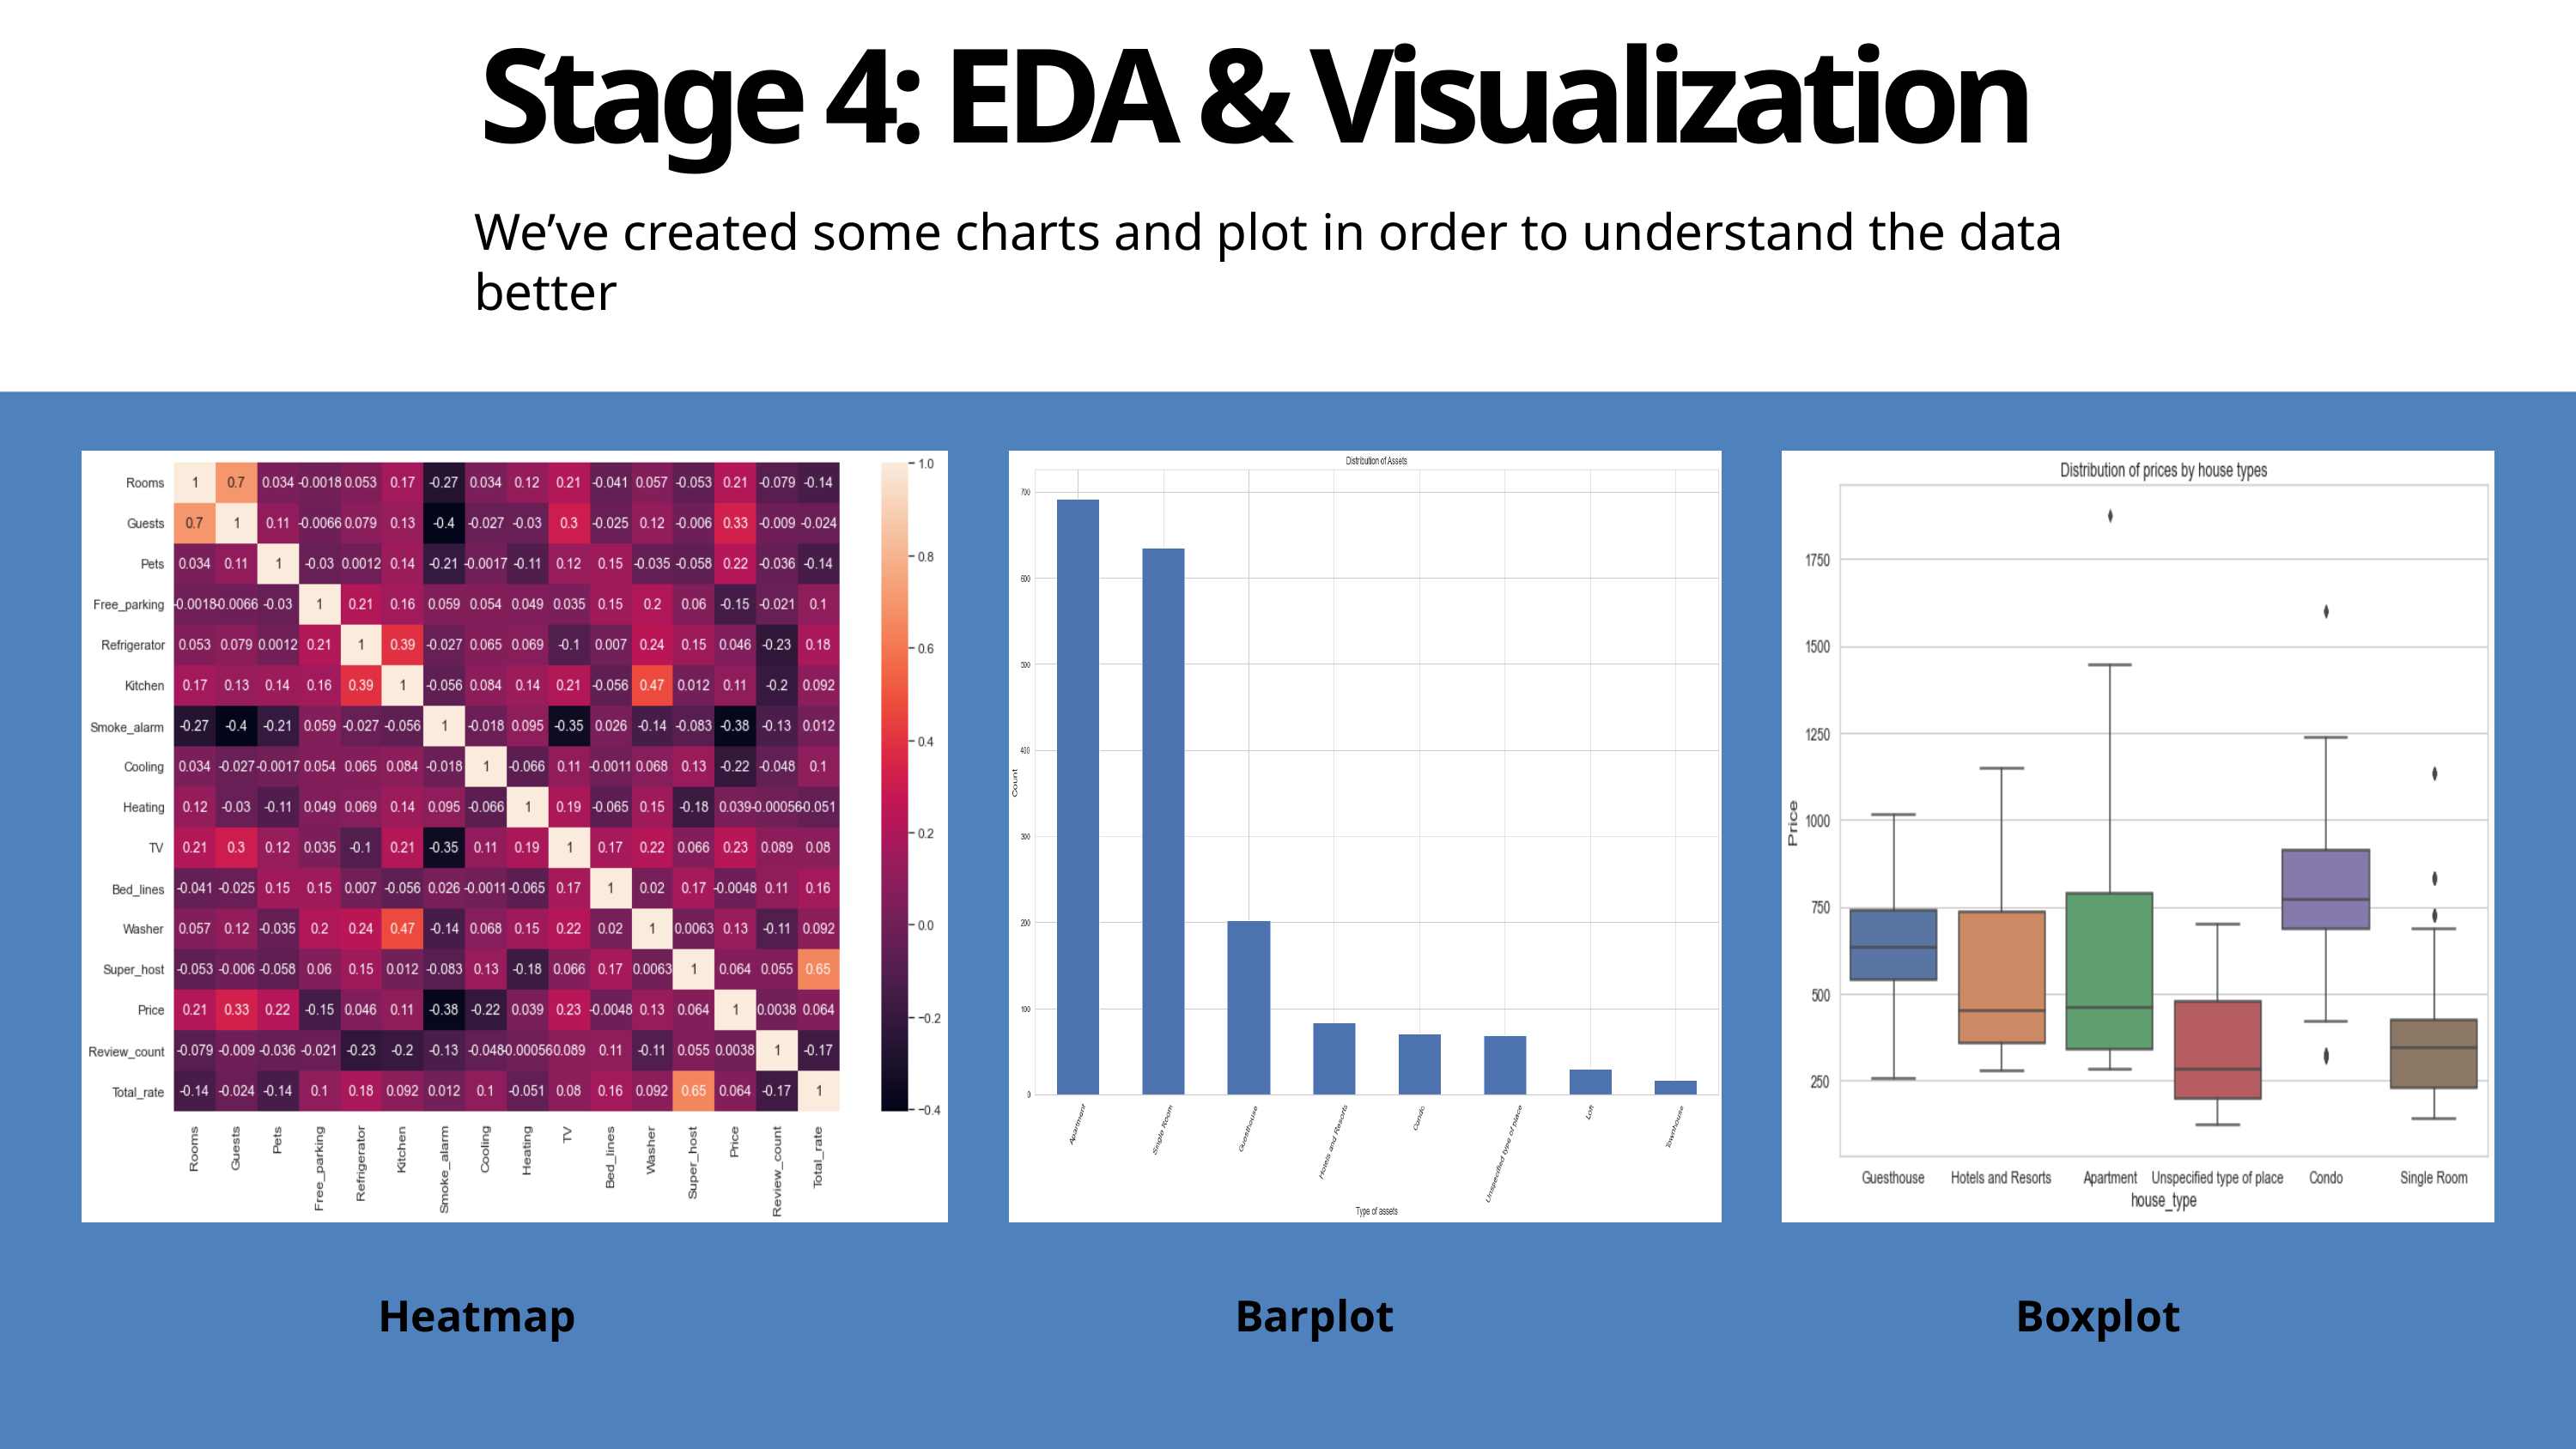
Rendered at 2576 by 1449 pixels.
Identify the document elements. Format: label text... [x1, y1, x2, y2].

title Stage 4: EDA & Visualization [477, 10, 2099, 193]
text_box Heatmap [149, 1282, 805, 1347]
text_box [0, 0, 2576, 392]
text_box Barplot [987, 1282, 1643, 1347]
picture [1781, 451, 2494, 1222]
text_box Boxplot [1771, 1282, 2426, 1347]
text_box We’ve created some charts and plot in order to understand the data better [461, 193, 2168, 327]
picture [82, 451, 949, 1222]
picture [1008, 451, 1722, 1222]
